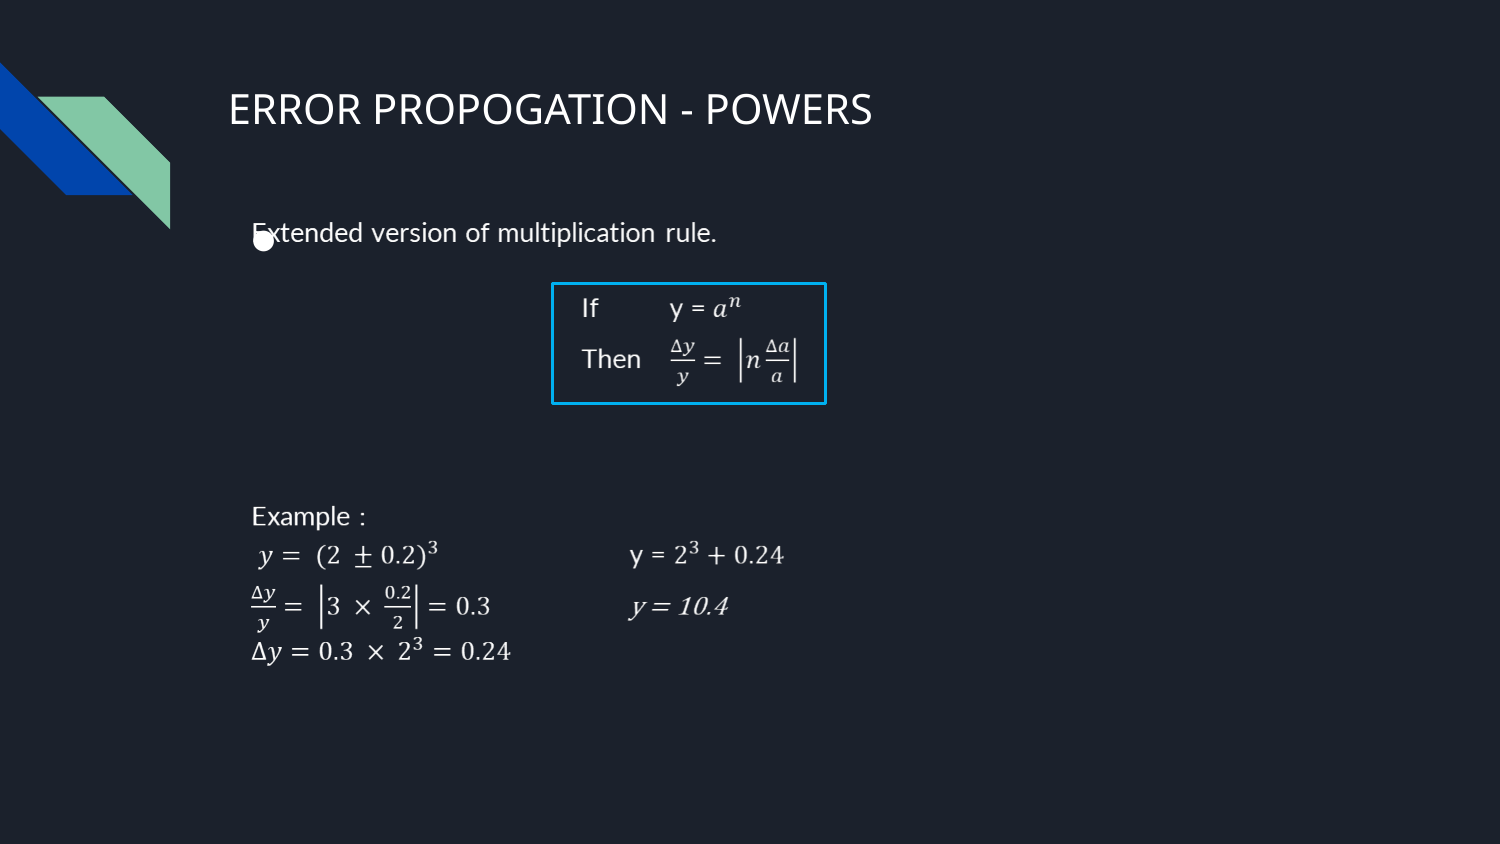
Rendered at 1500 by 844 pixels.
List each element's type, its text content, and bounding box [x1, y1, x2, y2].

title ERROR PROPOGATION - POWERS [212, 64, 1368, 161]
text_box [552, 283, 826, 404]
list [212, 199, 1368, 735]
